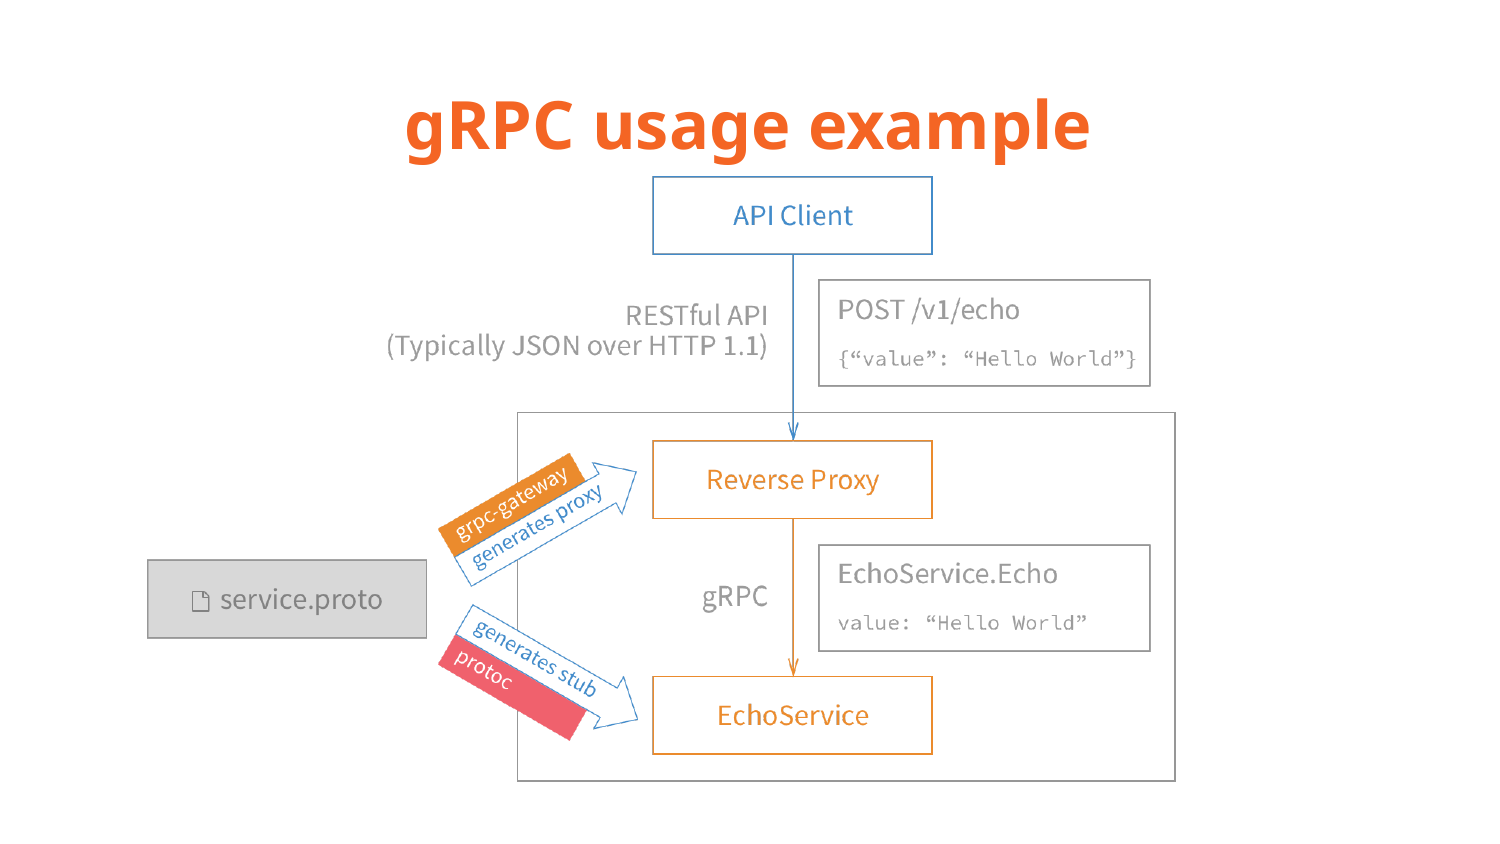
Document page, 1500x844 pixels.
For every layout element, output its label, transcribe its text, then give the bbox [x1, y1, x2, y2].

picture [86, 113, 1235, 844]
title gRPC usage example [49, 67, 1448, 173]
